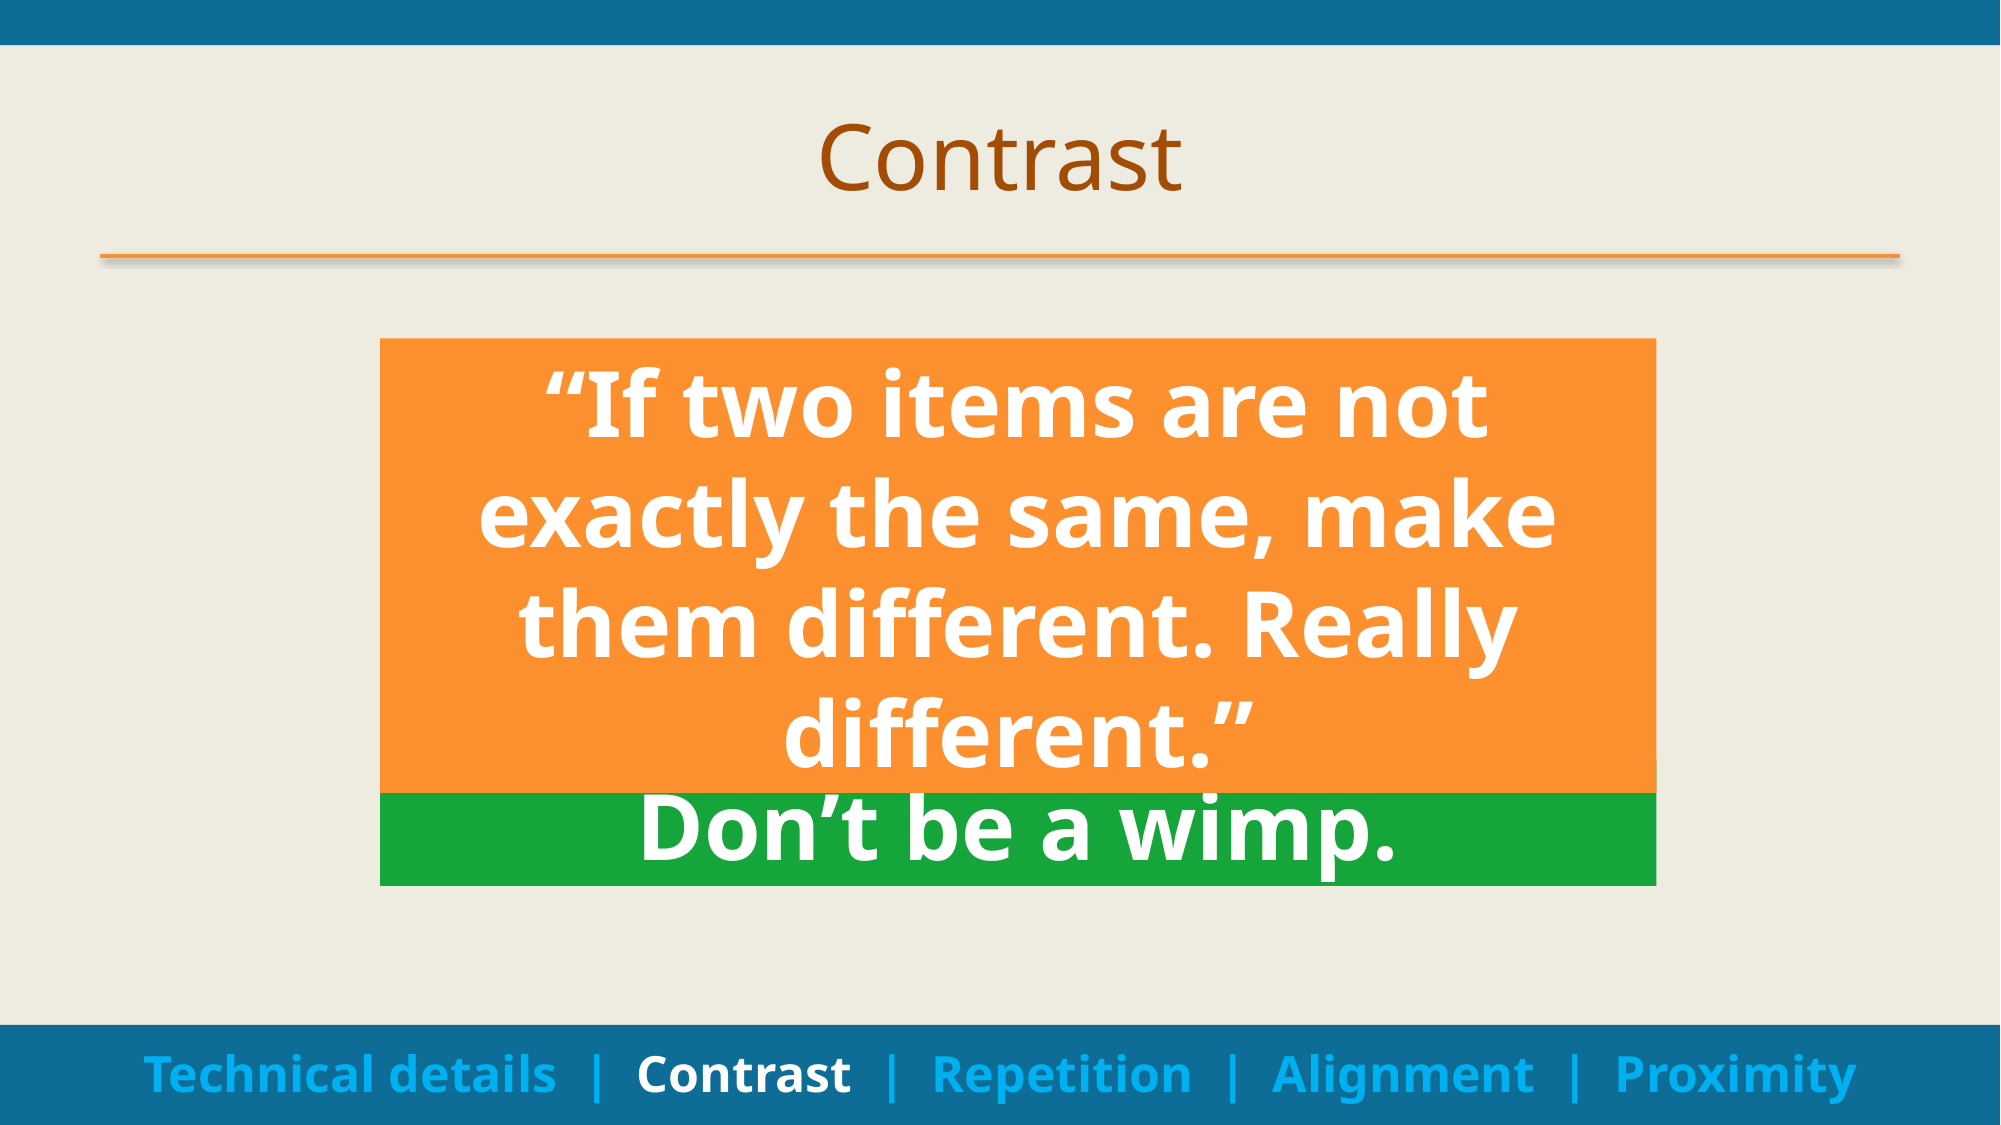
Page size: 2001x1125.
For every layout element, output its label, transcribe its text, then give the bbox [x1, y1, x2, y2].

text_box “If two items are not exactly the same, make them different. Really different.” [380, 338, 1657, 793]
title Contrast [99, 75, 1900, 233]
text_box Technical details | Contrast | Repetition | Alignment | Proximity [0, 1035, 2000, 1110]
text_box Don’t be a wimp. [380, 793, 1657, 886]
